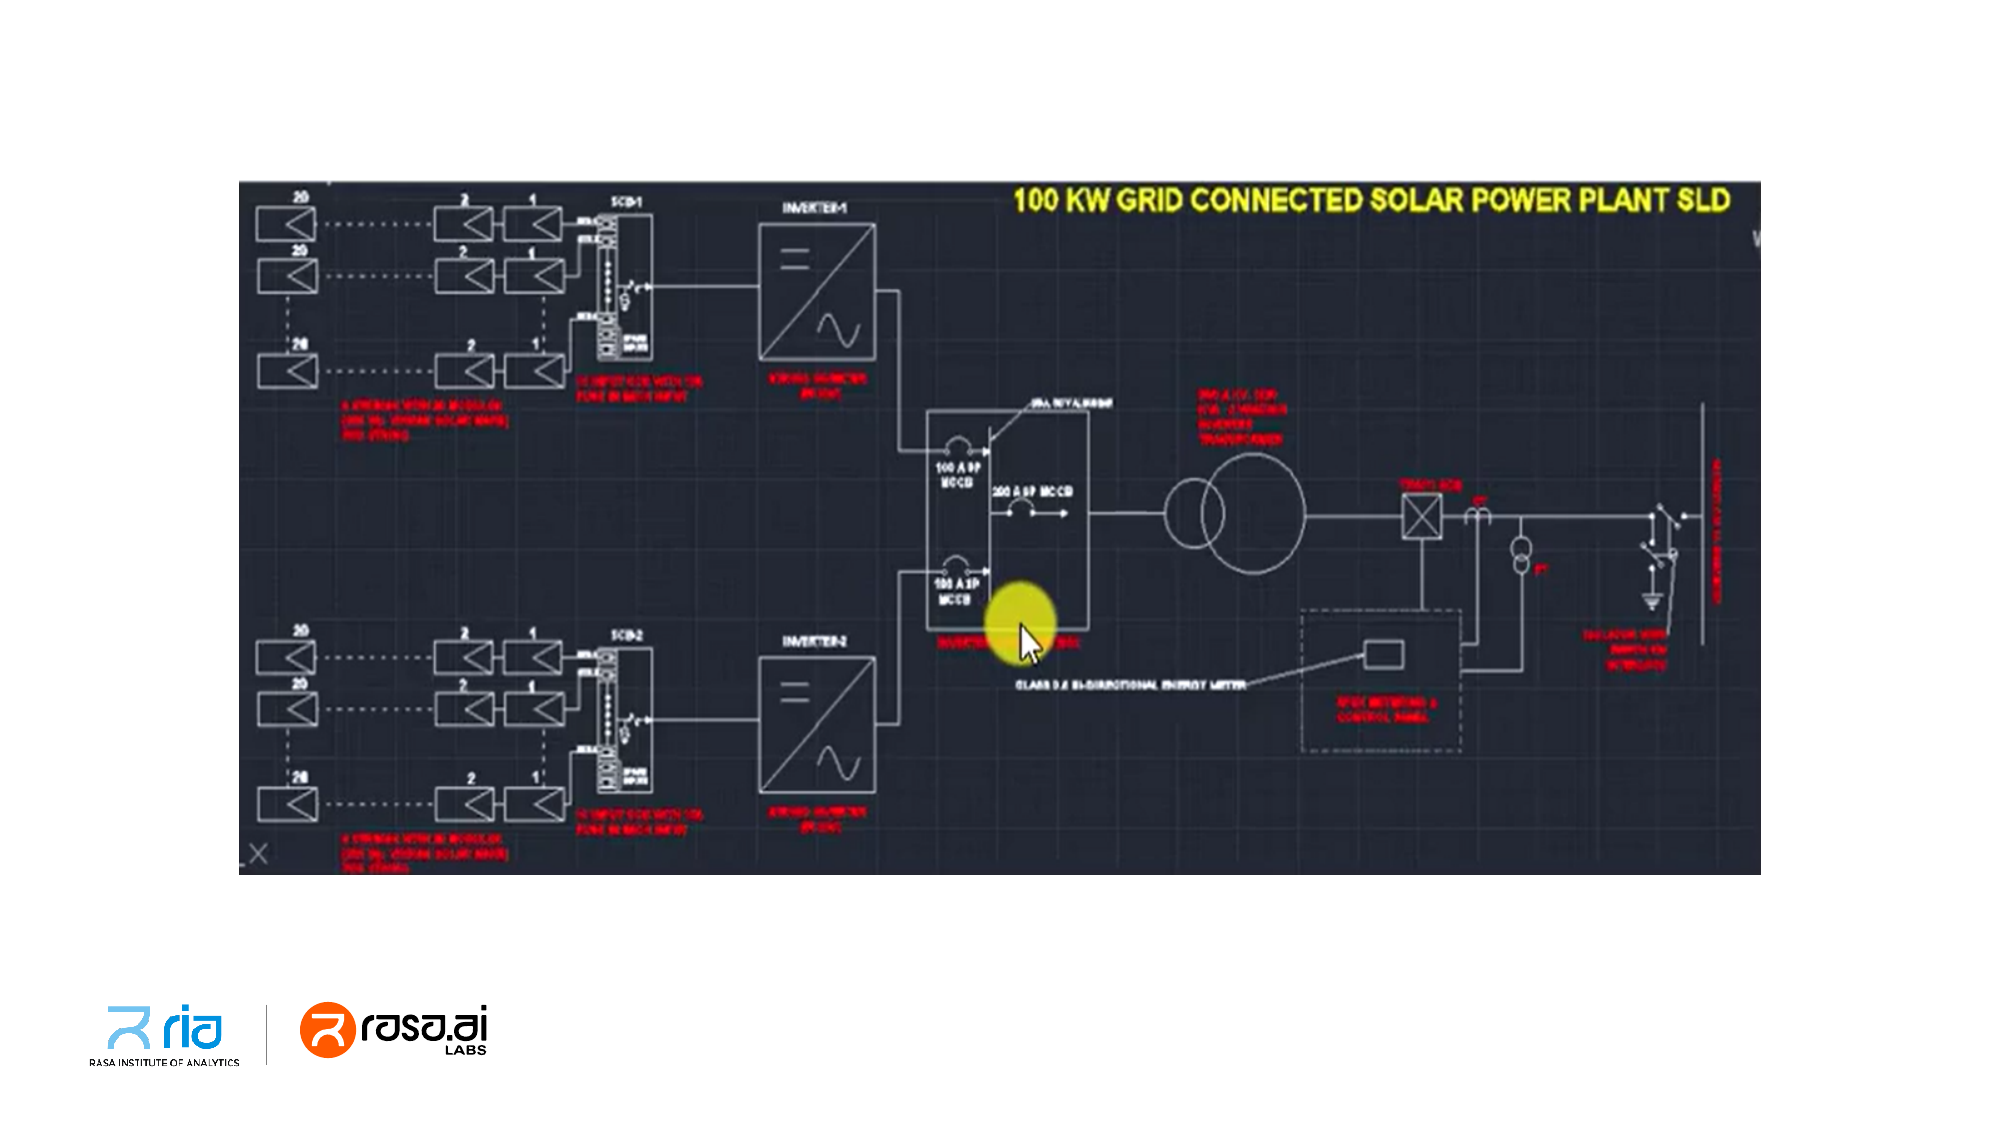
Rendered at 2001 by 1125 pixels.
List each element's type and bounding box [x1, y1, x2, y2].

picture [78, 992, 250, 1078]
picture [238, 178, 1761, 875]
